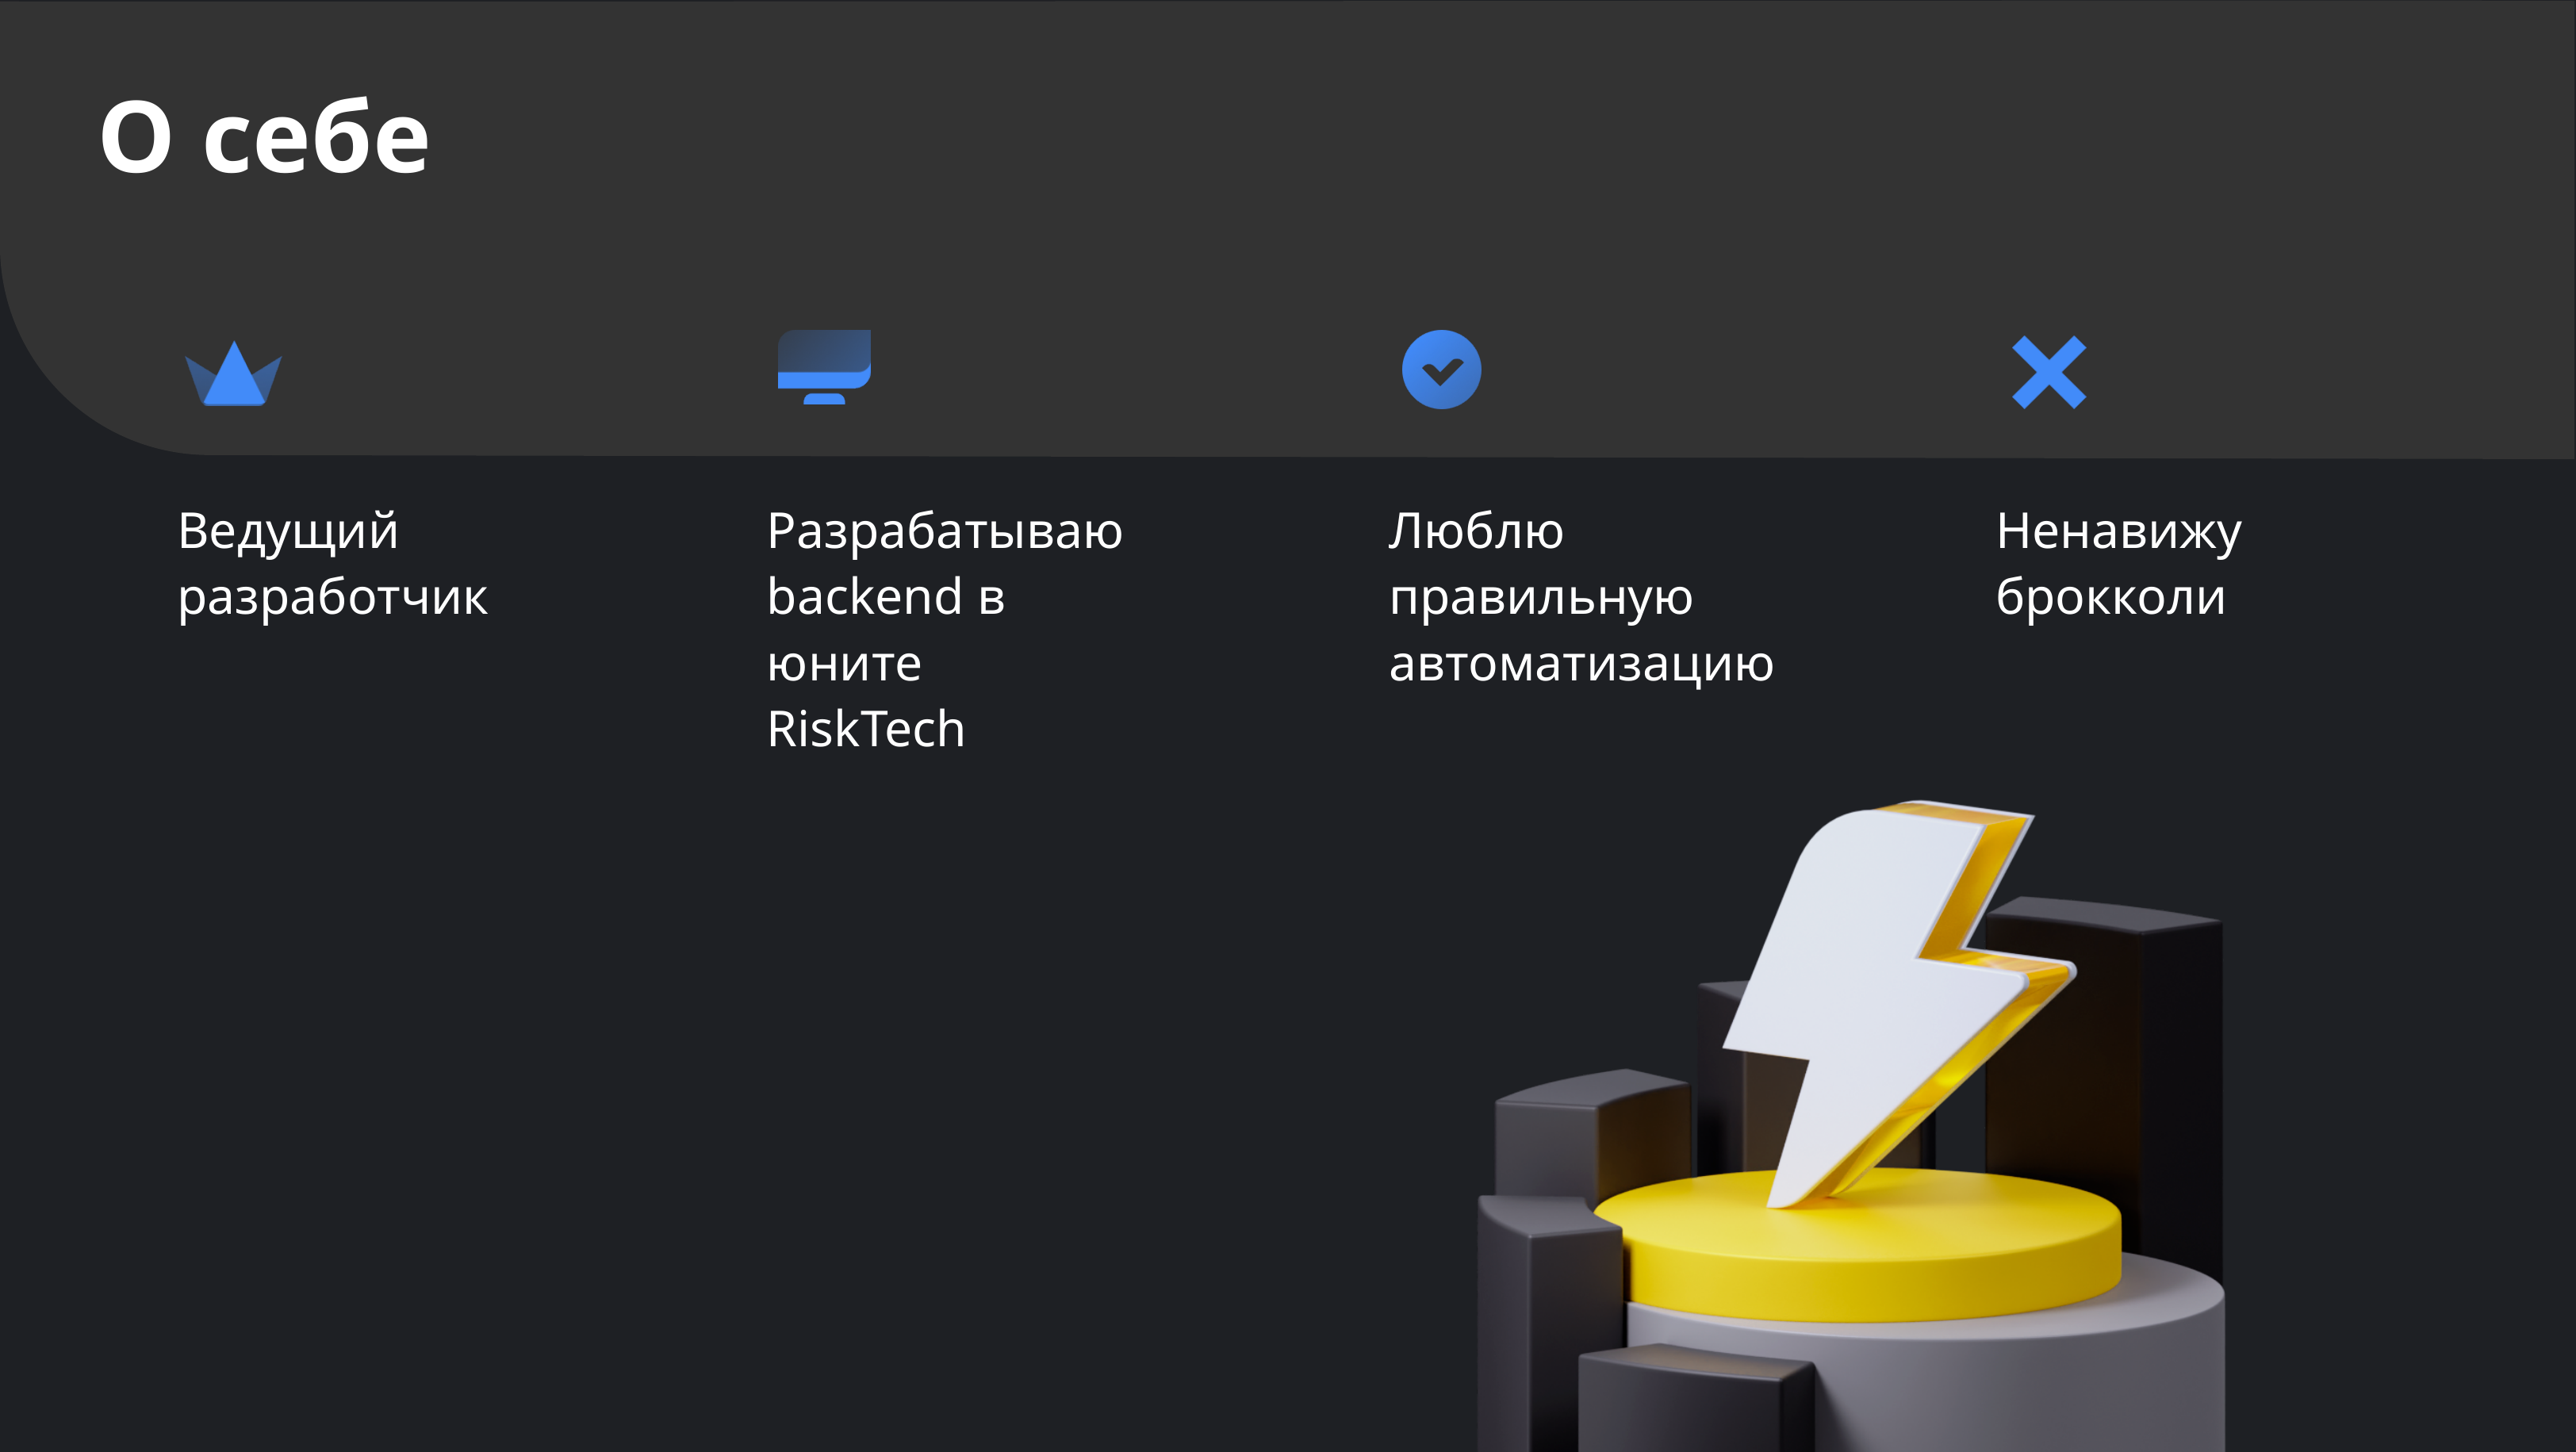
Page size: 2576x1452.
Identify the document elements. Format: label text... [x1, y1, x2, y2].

picture [1287, 554, 2411, 1452]
text_box О себе [95, 73, 2144, 193]
picture [1401, 330, 1482, 410]
list Ведущий разработчик [165, 486, 523, 629]
picture [185, 340, 282, 407]
text_box [0, 0, 2575, 459]
text_box Разрабатываю backend в юните RiskTech [755, 486, 1148, 629]
text_box Люблю правильную автоматизацию [1377, 486, 1790, 554]
picture [2012, 335, 2087, 410]
picture [778, 330, 871, 404]
text_box Ненавижу брокколи [1984, 486, 2319, 554]
